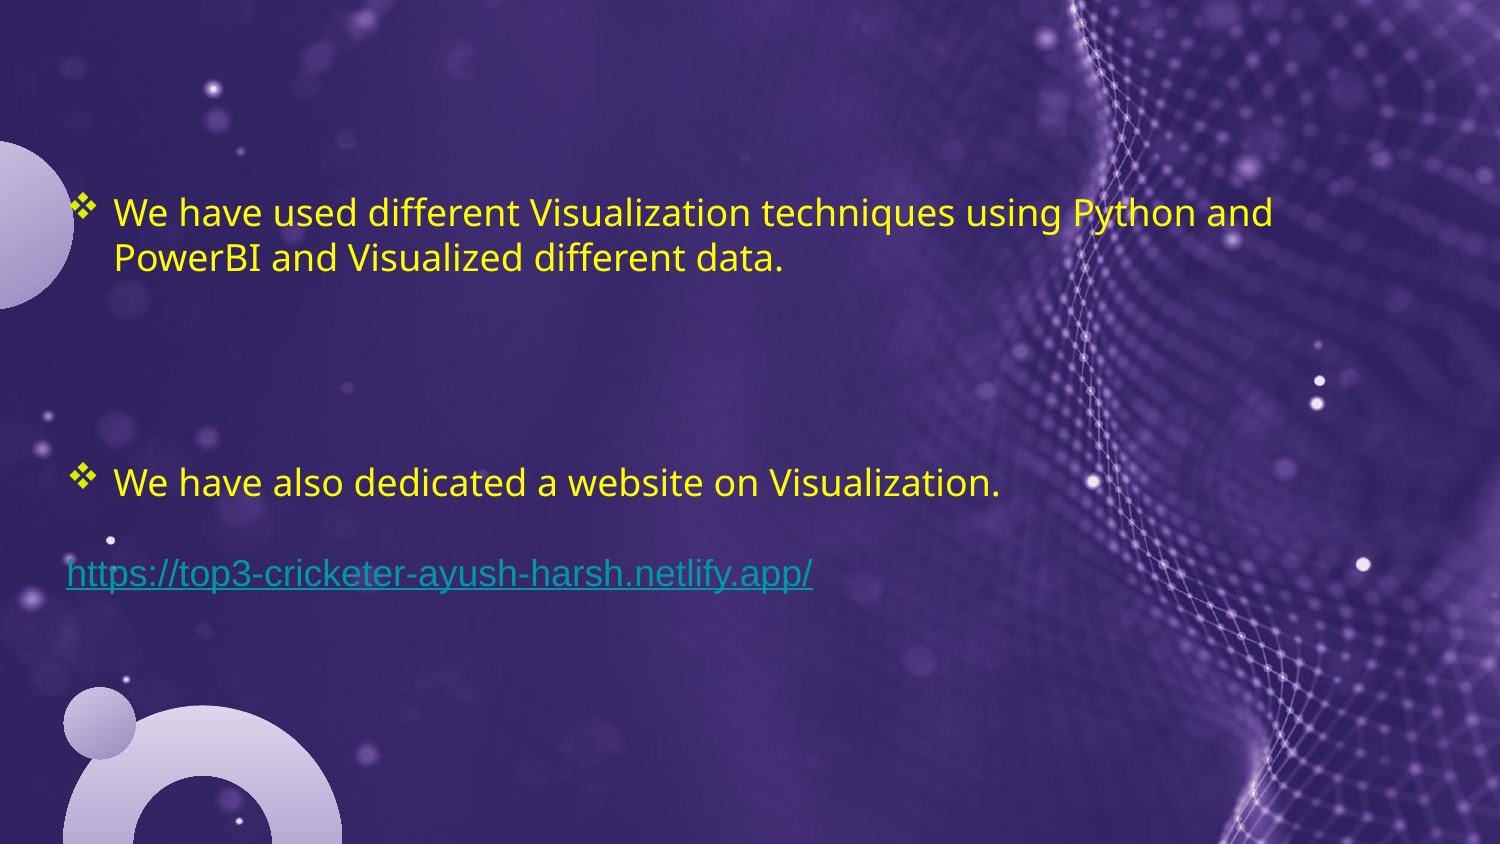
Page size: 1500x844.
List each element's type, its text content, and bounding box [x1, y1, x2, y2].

picture [0, 0, 1500, 844]
text_box We have used different Visualization techniques using Python and PowerBI and Visualized different data. We have also dedicated a website on Visualization. https://top3-cricketer-ayush-harsh.netlify.app/ [51, 181, 1404, 681]
picture [133, 776, 272, 844]
